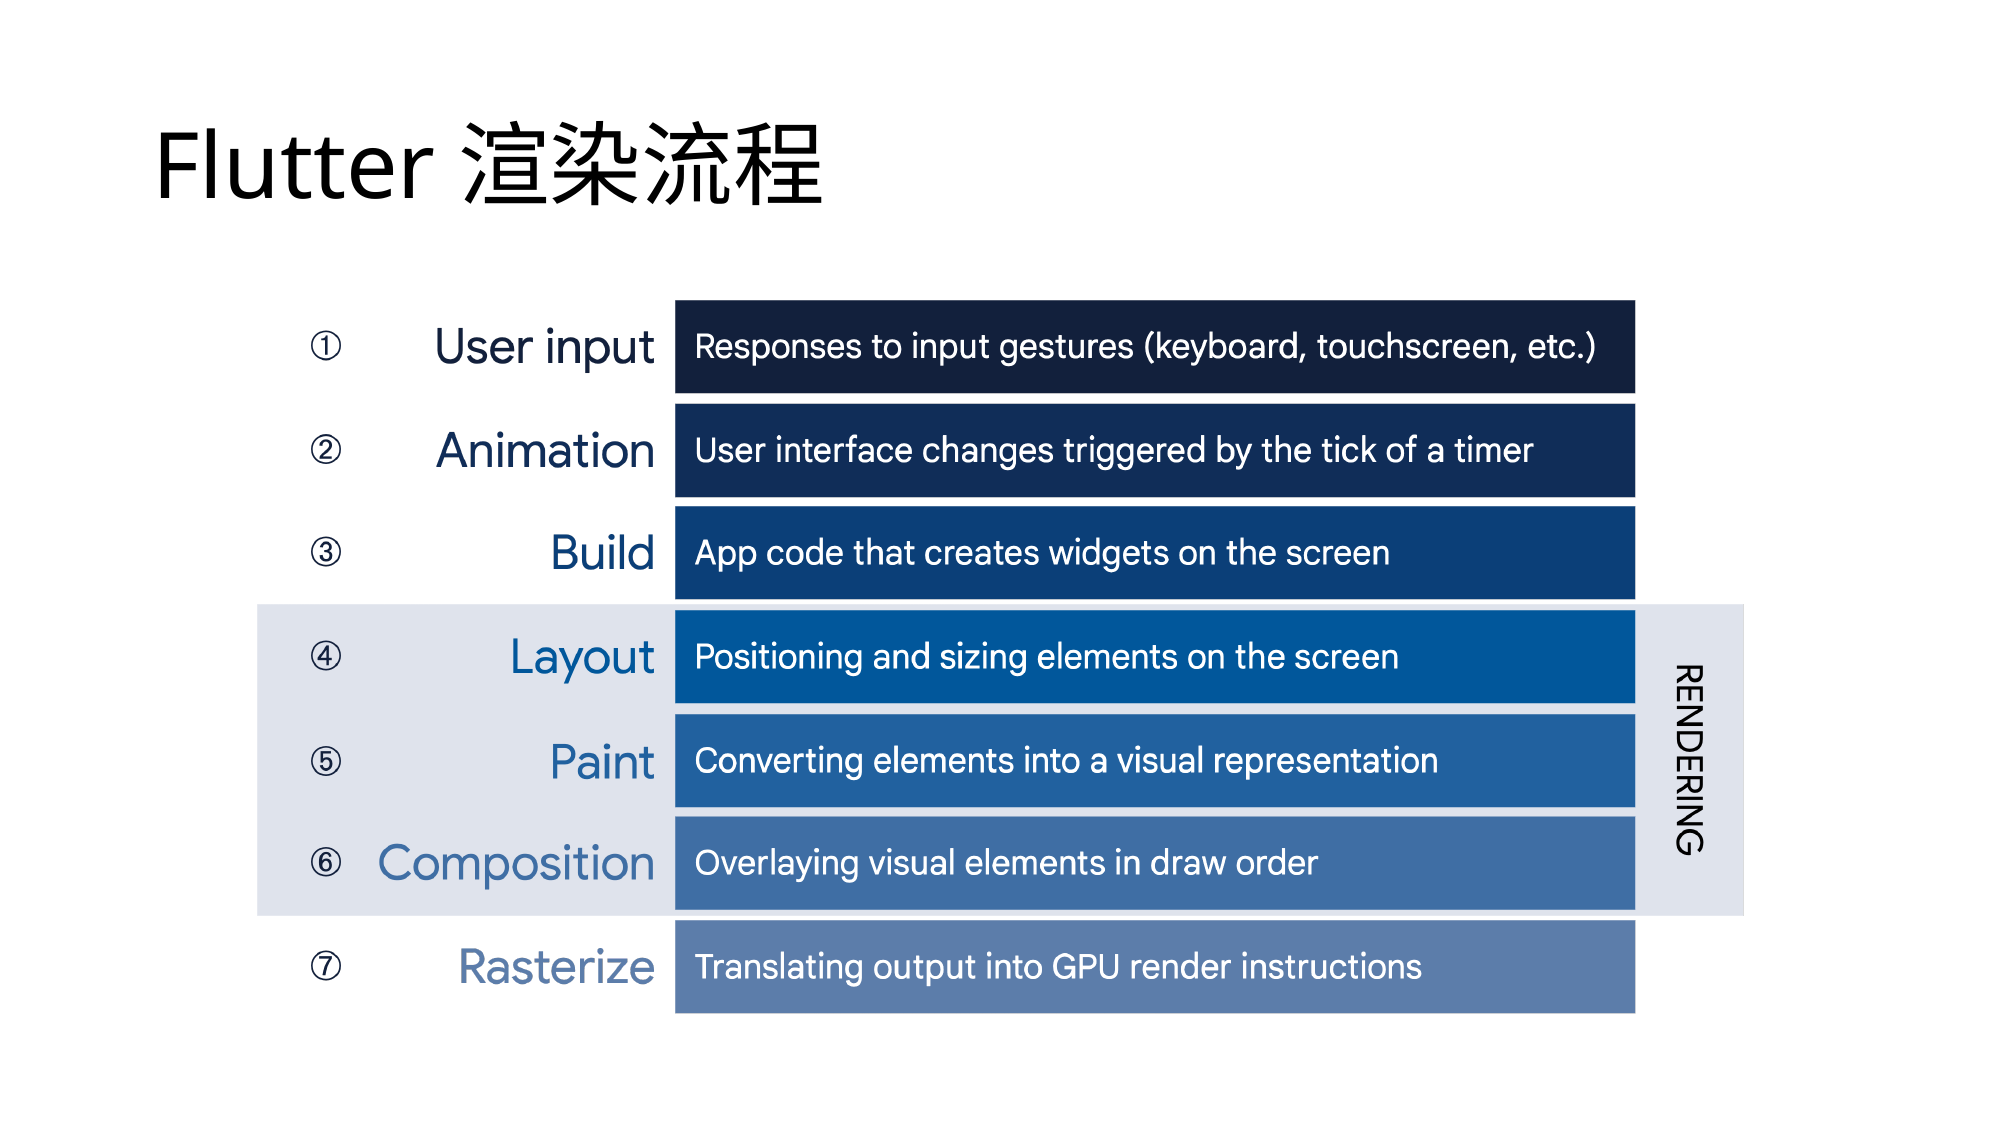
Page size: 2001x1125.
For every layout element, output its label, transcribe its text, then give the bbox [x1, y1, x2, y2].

title Flutter渲染流程 [137, 59, 1863, 278]
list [255, 299, 1744, 1014]
